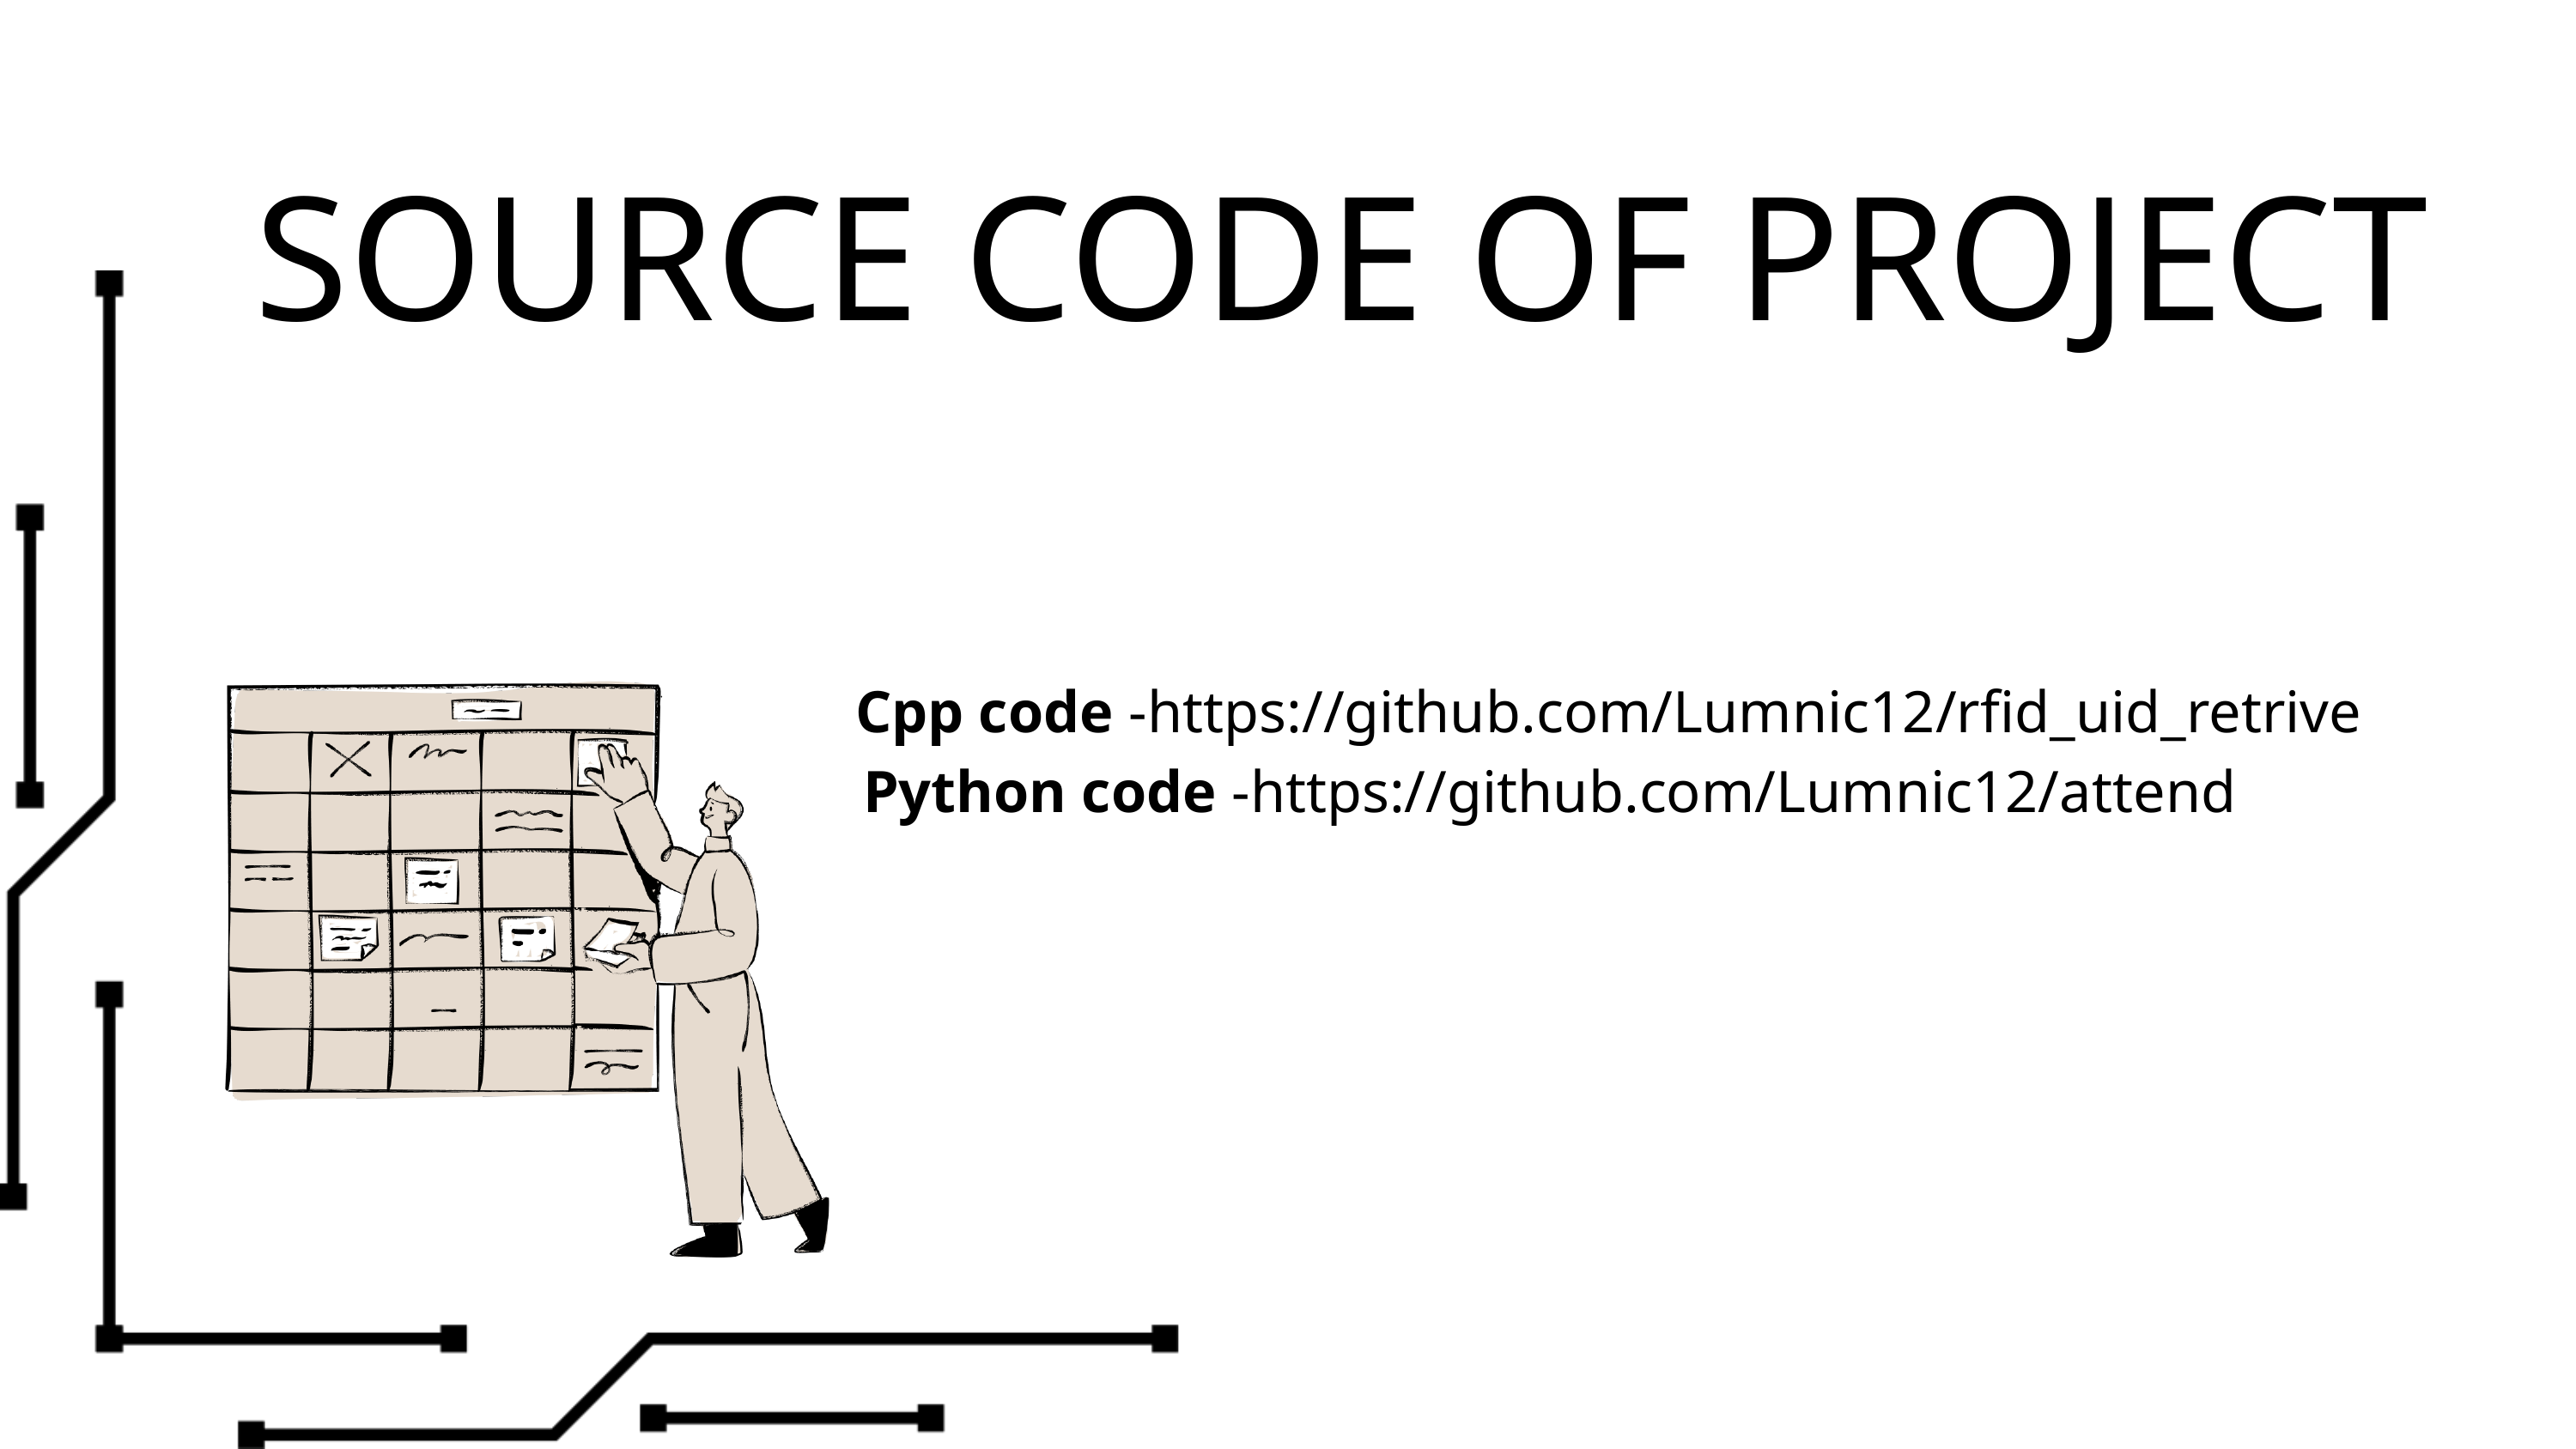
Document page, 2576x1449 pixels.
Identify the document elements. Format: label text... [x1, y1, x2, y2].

text_box [225, 681, 829, 1261]
title SOURCE CODE OF PROJECT [225, 58, 2458, 349]
list Cpp code -https://github.com/Lumnic12/rfid_uid_retrive Python code -https://github.com/Lumnic12/attend [1179, 349, 2458, 1390]
text_box [0, 270, 1179, 1449]
